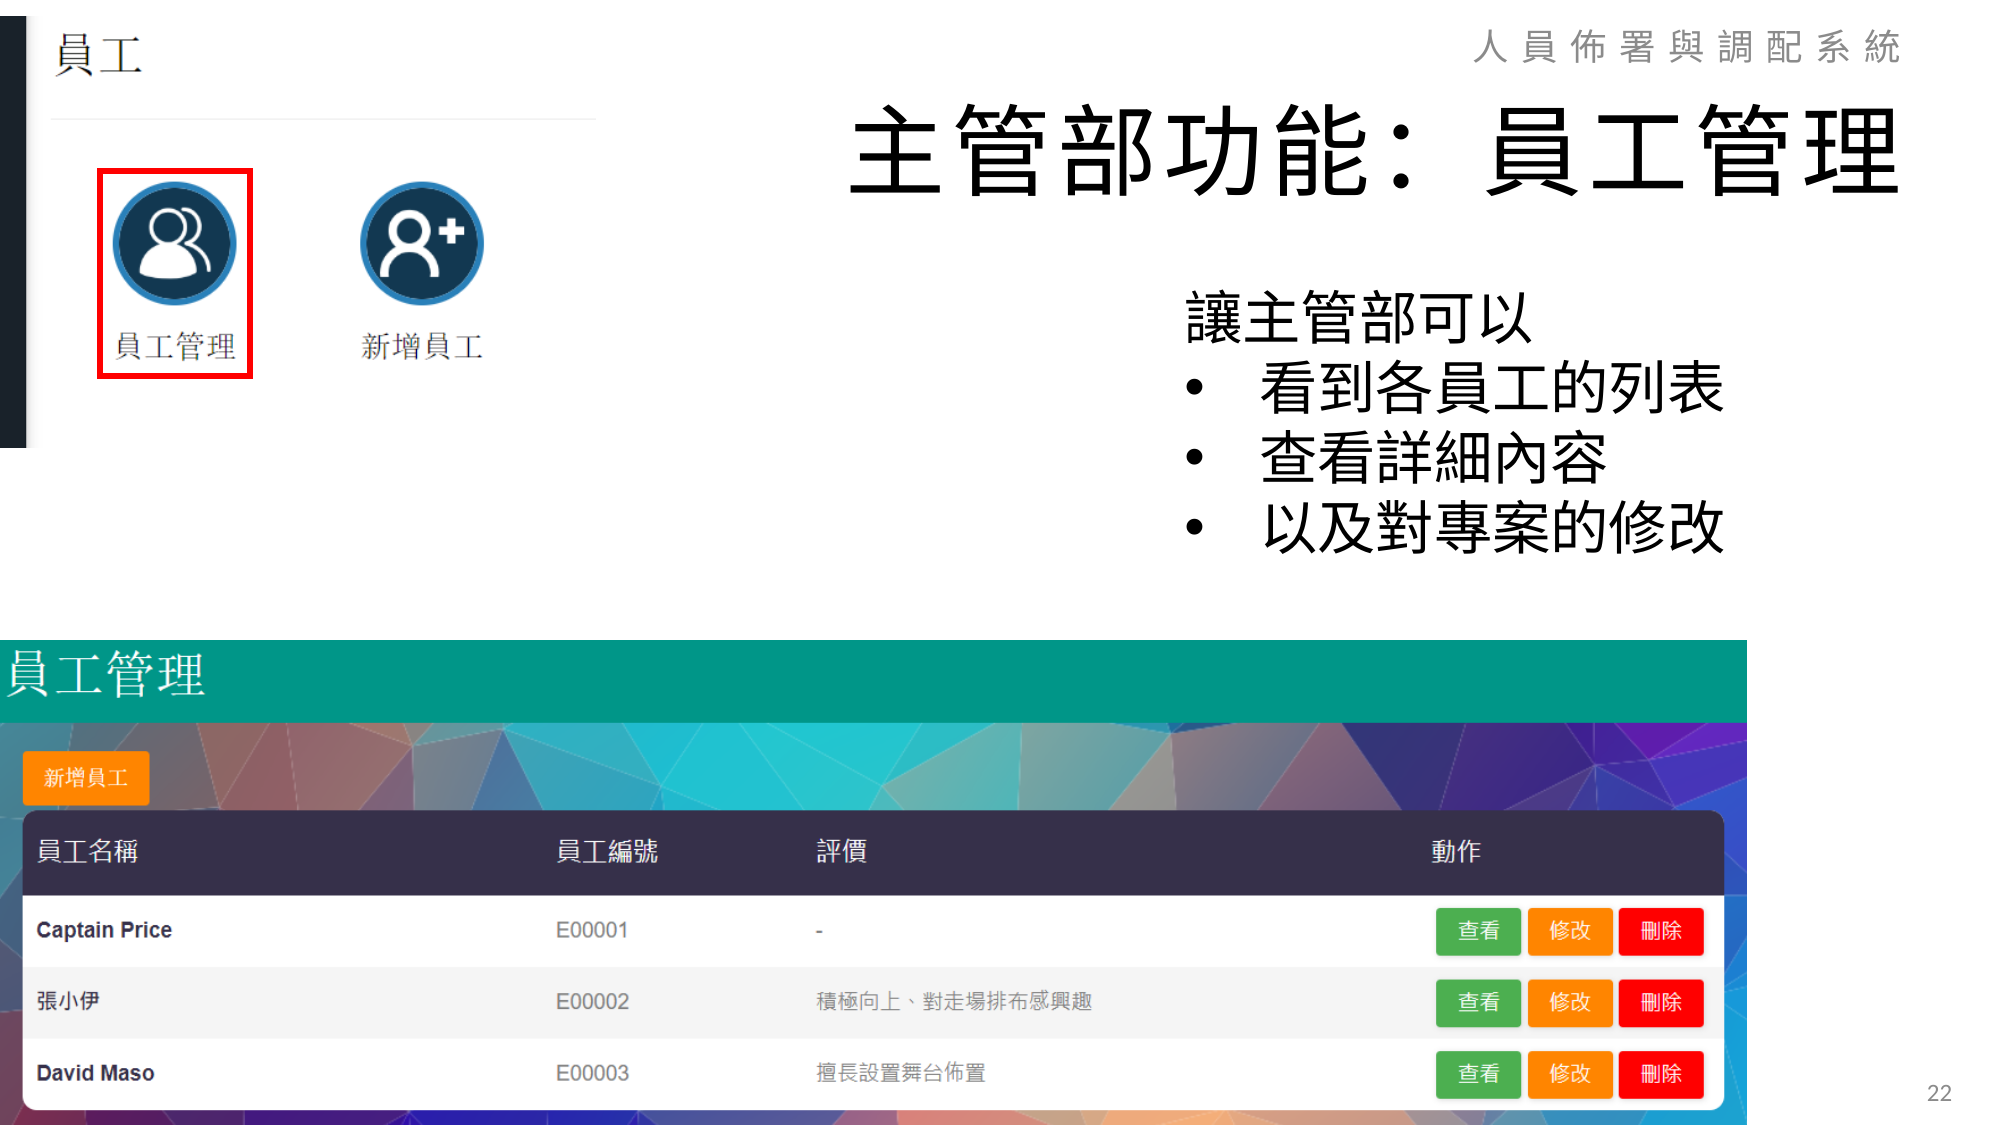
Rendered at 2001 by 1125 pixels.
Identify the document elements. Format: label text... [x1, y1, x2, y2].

picture [0, 640, 1747, 1125]
title 主管部功能：員工管理 [830, 48, 1931, 250]
list 人員佈署與調配系統 [1457, 16, 1982, 77]
slide_number 22 [1894, 1061, 1968, 1121]
picture [0, 16, 596, 448]
text_box 讓主管部可以 看到各員工的列表 查看詳細內容 以及對專案的修改 [1169, 273, 1746, 569]
